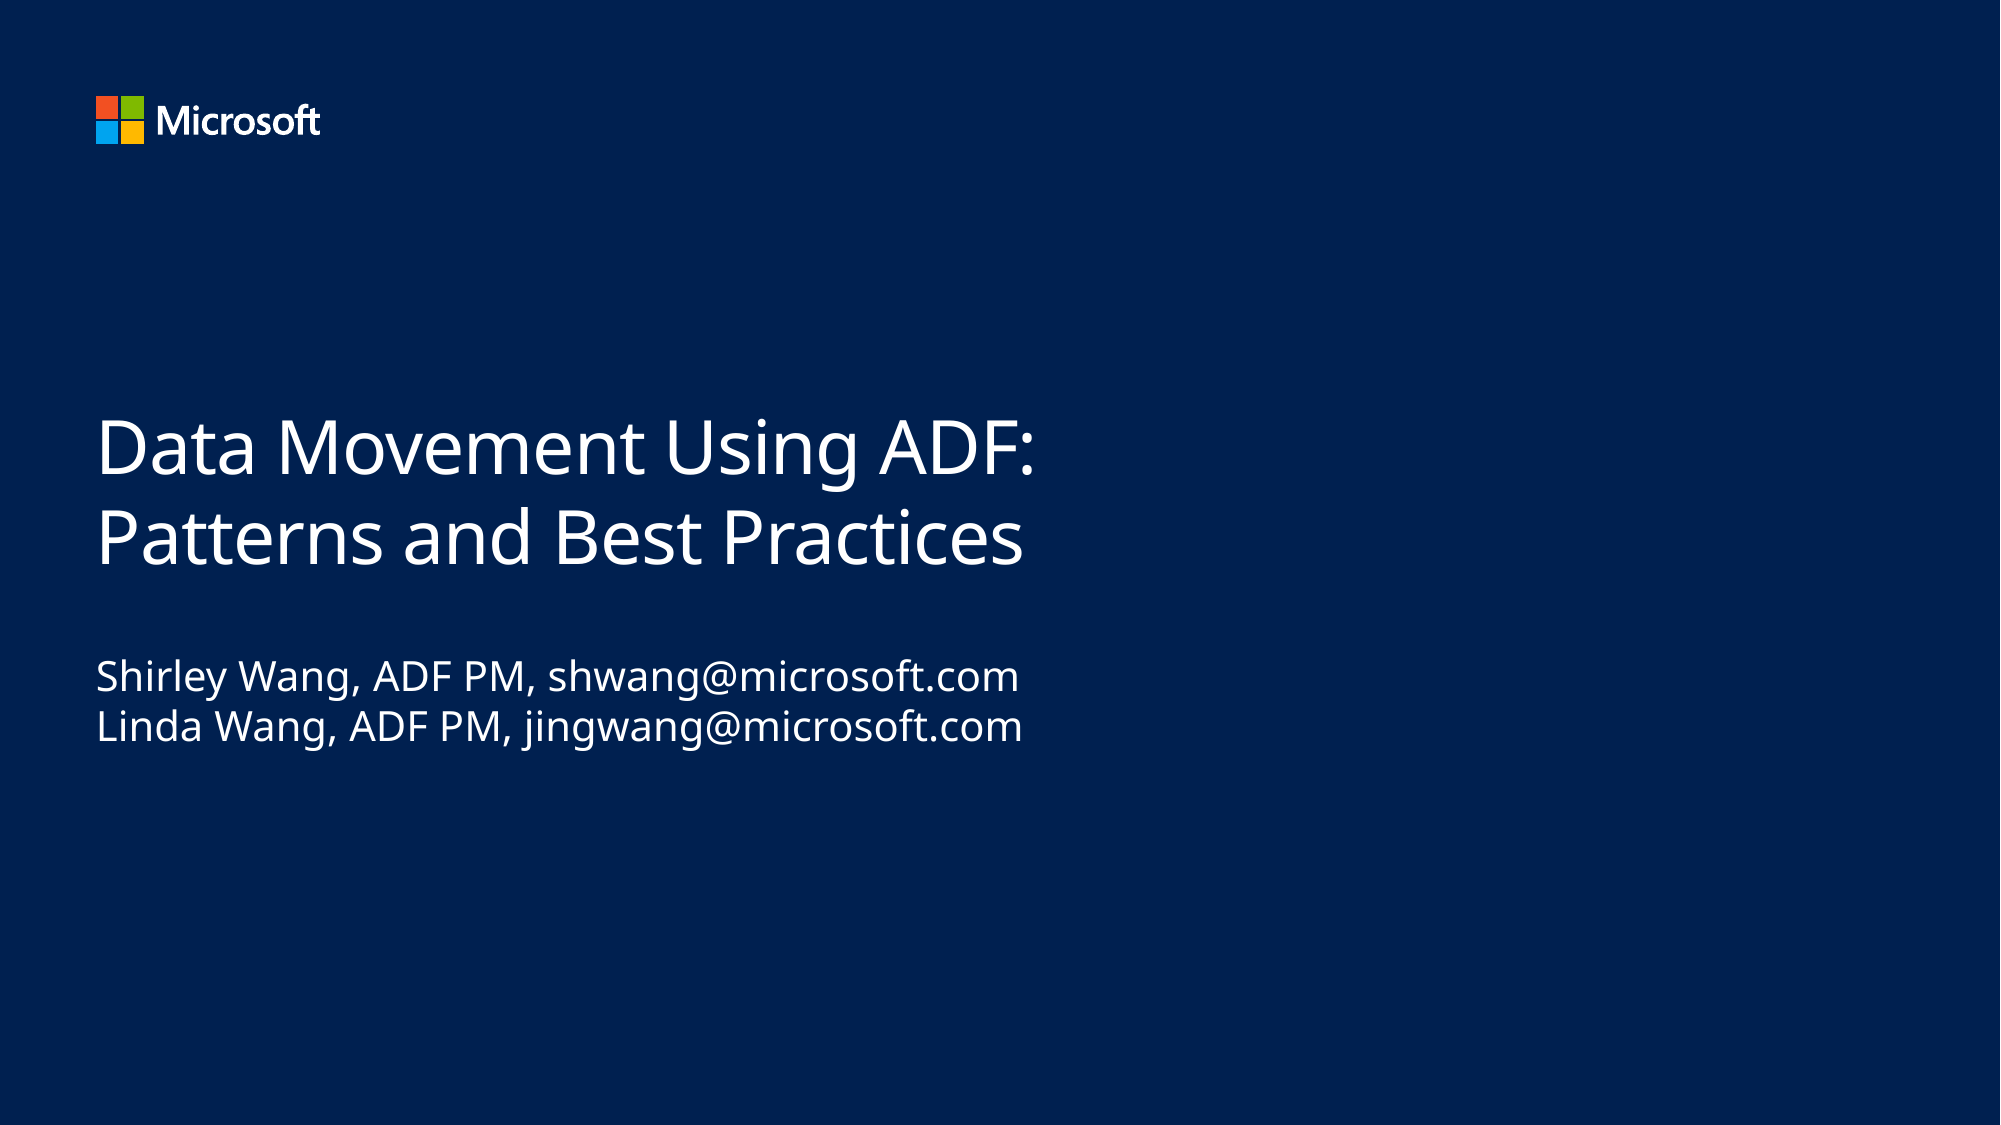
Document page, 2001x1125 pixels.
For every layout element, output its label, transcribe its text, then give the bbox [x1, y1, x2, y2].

title Data Movement Using ADF: Patterns and Best Practices [95, 397, 1596, 580]
list Shirley Wang, ADF PM, shwang@microsoft.com Linda Wang, ADF PM, jingwang@microsoft.com [95, 650, 1596, 751]
